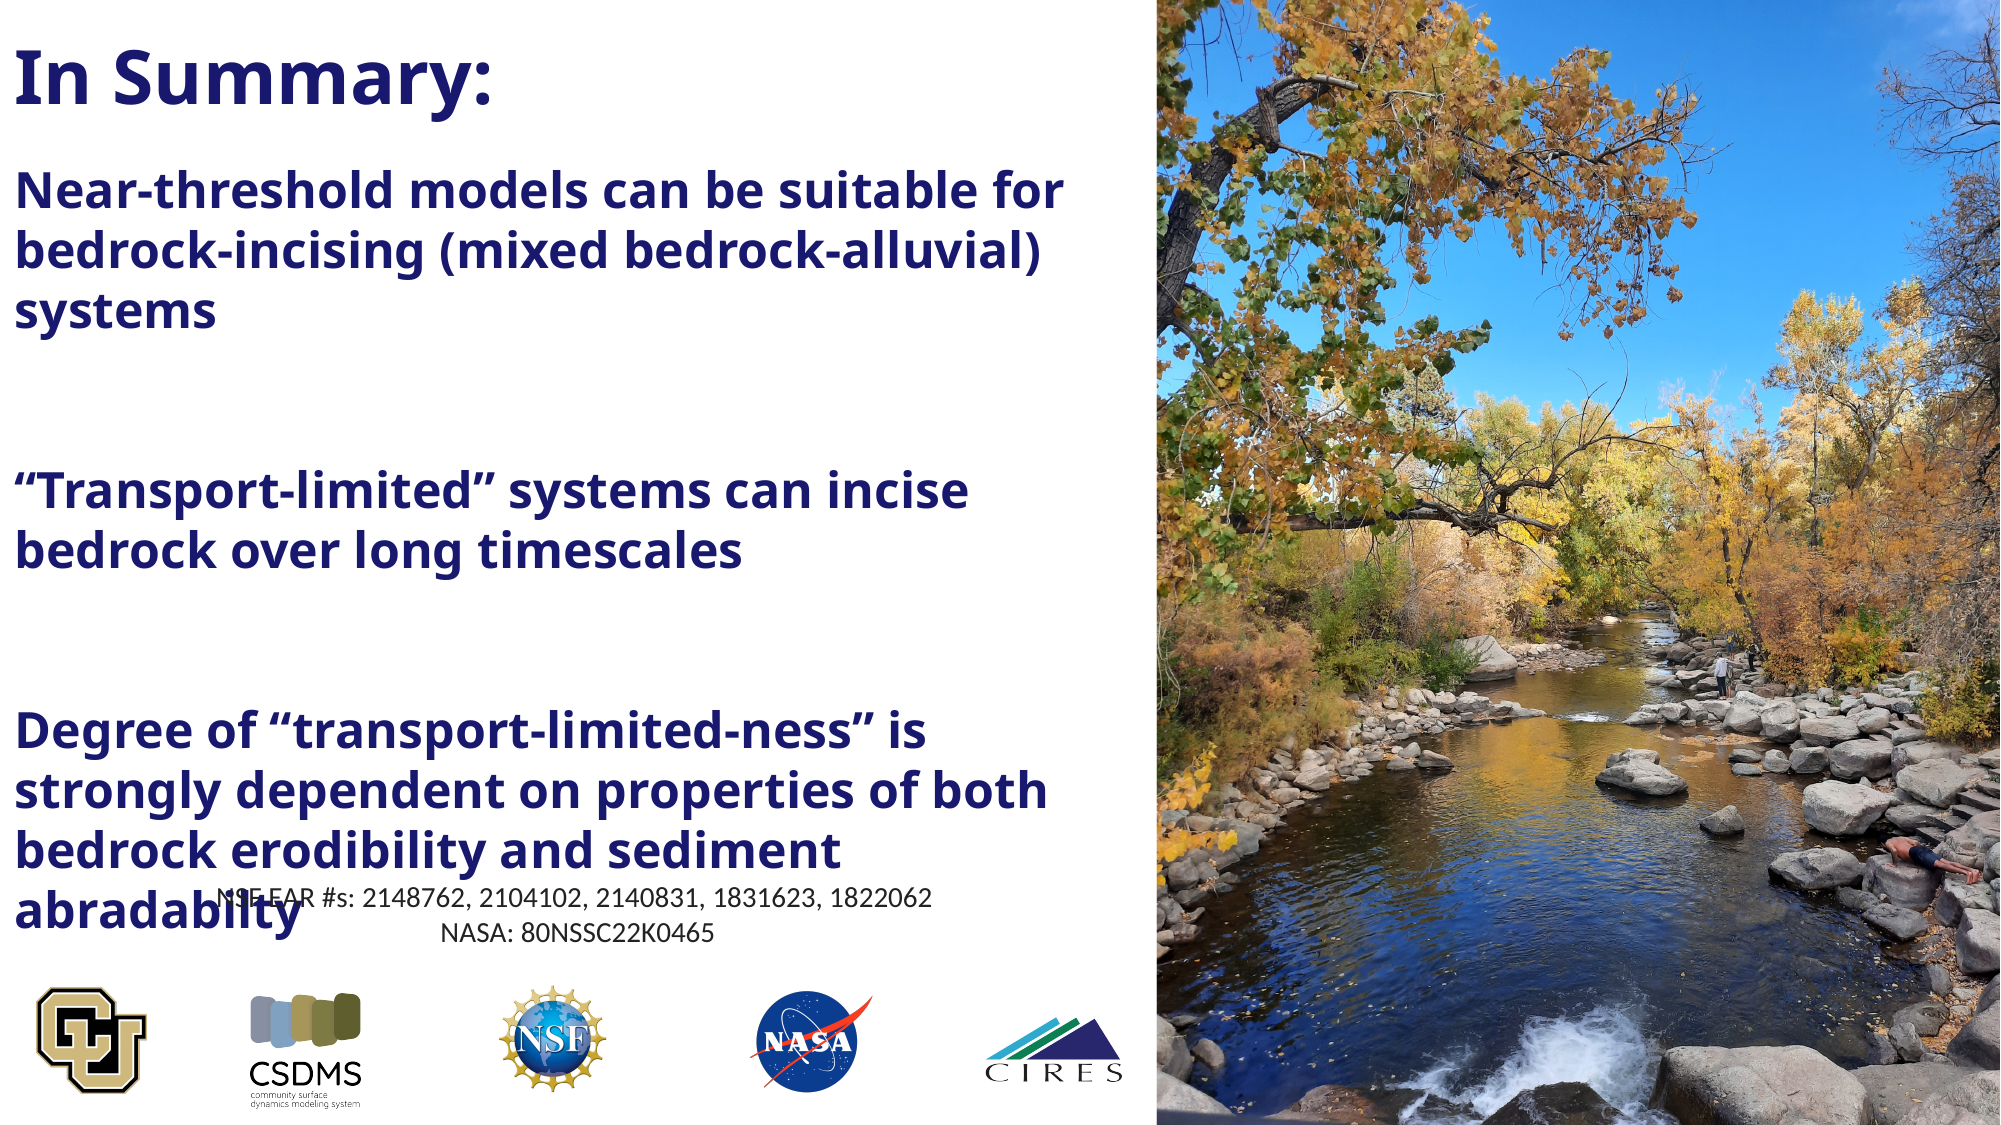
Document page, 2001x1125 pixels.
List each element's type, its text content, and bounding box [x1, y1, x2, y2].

picture [497, 982, 608, 1094]
text_box NSF EAR #s: 2148762, 2104102, 2140831, 1831623, 1822062 NASA: 80NSSC22K0465 [35, 870, 1015, 956]
text_box In Summary: [0, 22, 1157, 128]
picture [250, 993, 361, 1109]
picture [36, 987, 147, 1094]
picture [744, 985, 882, 1101]
picture [985, 1017, 1122, 1082]
text_box Near-threshold models can be suitable for bedrock-incising (mixed bedrock-alluvial) systems “Transport-limited” systems can incise bedrock over long timescales Degree of “transport-limited-ness” is strongly dependent on properties of both bedrock erodibility and sediment abradabilty [0, 150, 1015, 946]
picture [1015, 1, 2000, 1124]
